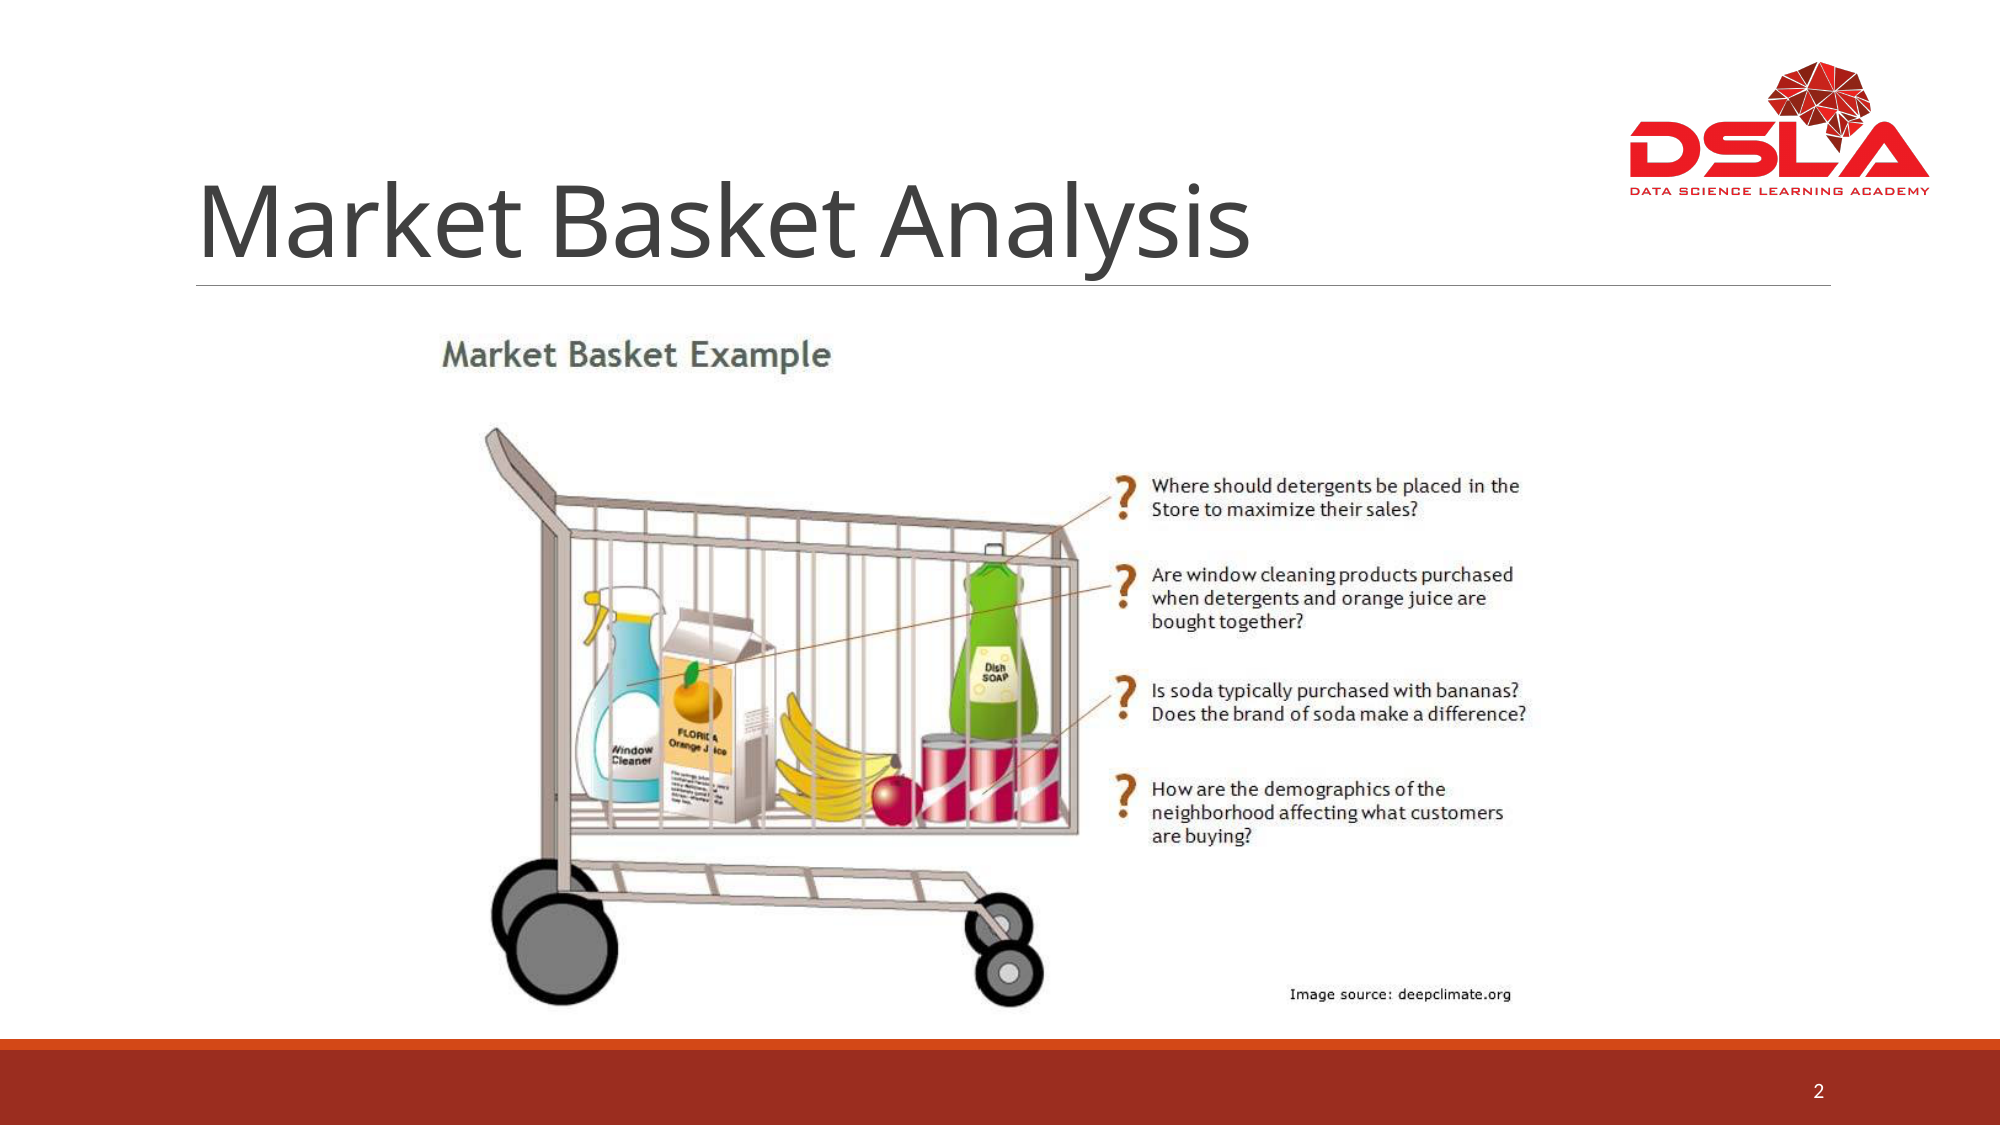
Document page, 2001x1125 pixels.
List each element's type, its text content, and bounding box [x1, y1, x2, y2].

picture [419, 314, 1542, 1019]
slide_number 2 [1624, 1059, 1840, 1120]
picture [1605, 16, 1973, 242]
title Market Basket Analysis [180, 47, 1830, 285]
